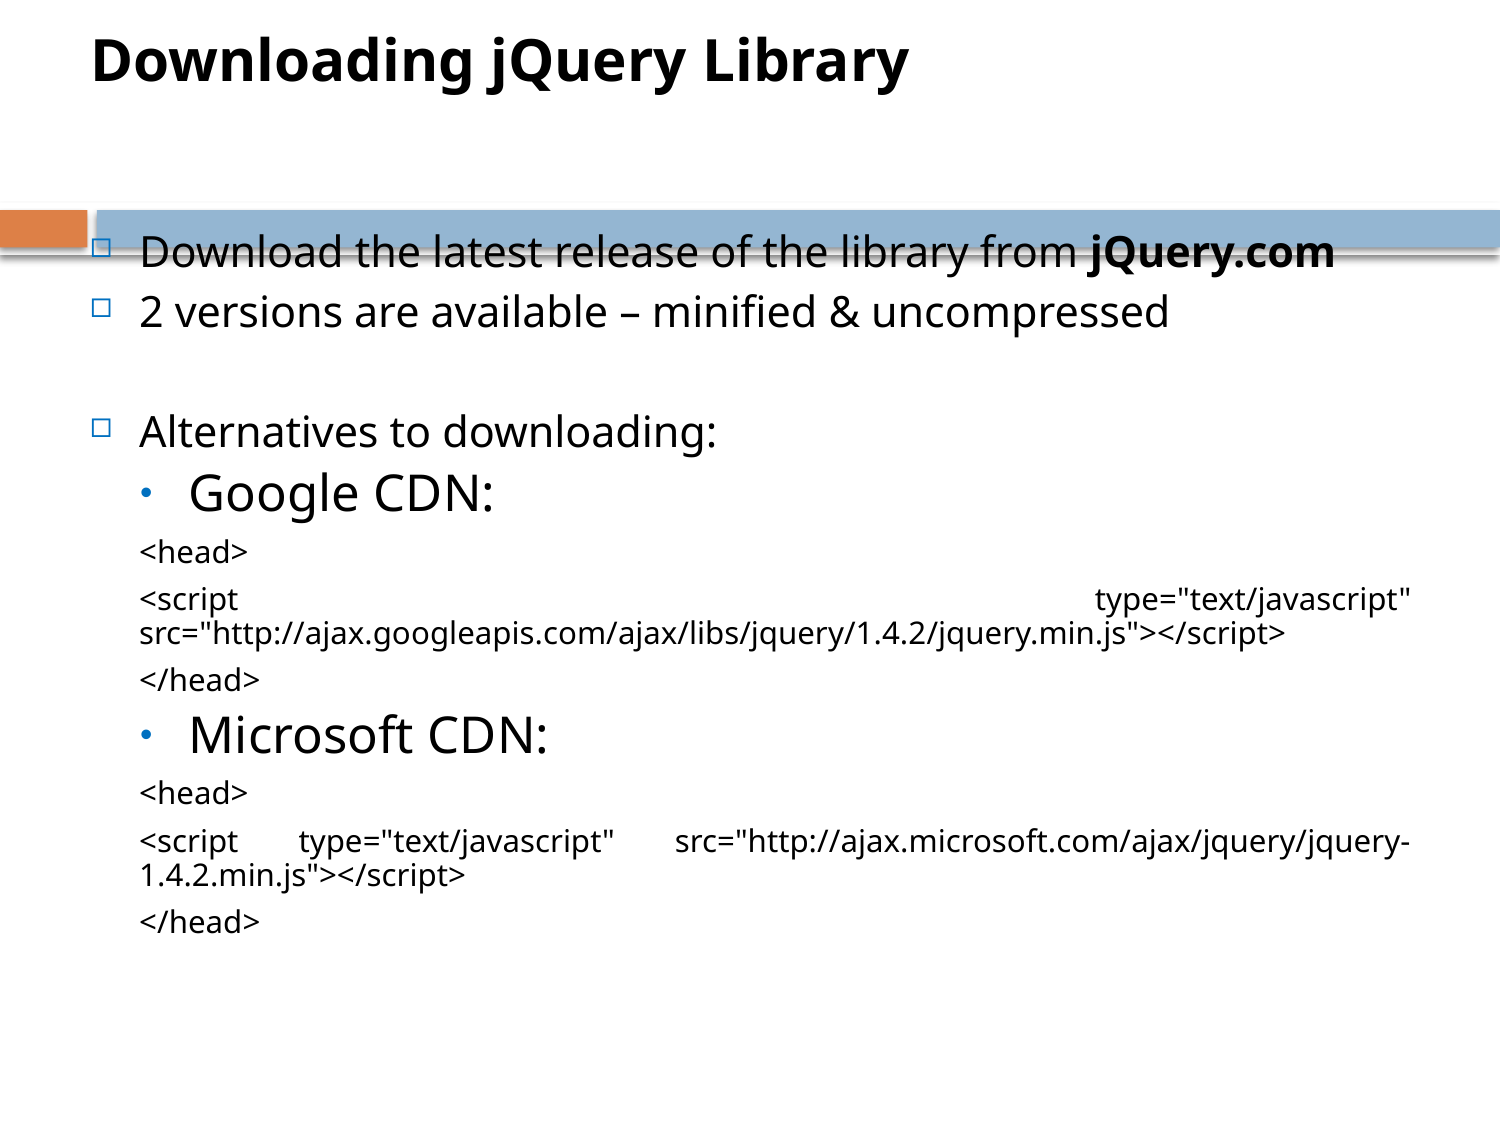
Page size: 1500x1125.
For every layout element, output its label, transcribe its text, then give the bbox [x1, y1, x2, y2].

list Downloading jQuery Library [75, 23, 1426, 103]
list Download the latest release of the library from jQuery.com 2 versions are available – minified & uncompressed Alternatives to downloading: Google CDN: <head> <script type="text/javascript" src="http://ajax.googleapis.com/ajax/libs/jquery/1.4.2/jquery.min.js"></script> </head> Microsoft CDN: <head> <script type="text/javascript" src="http://ajax.microsoft.com/ajax/jquery/jquery-1.4.2.min.js"></script> </head> [75, 223, 1427, 957]
